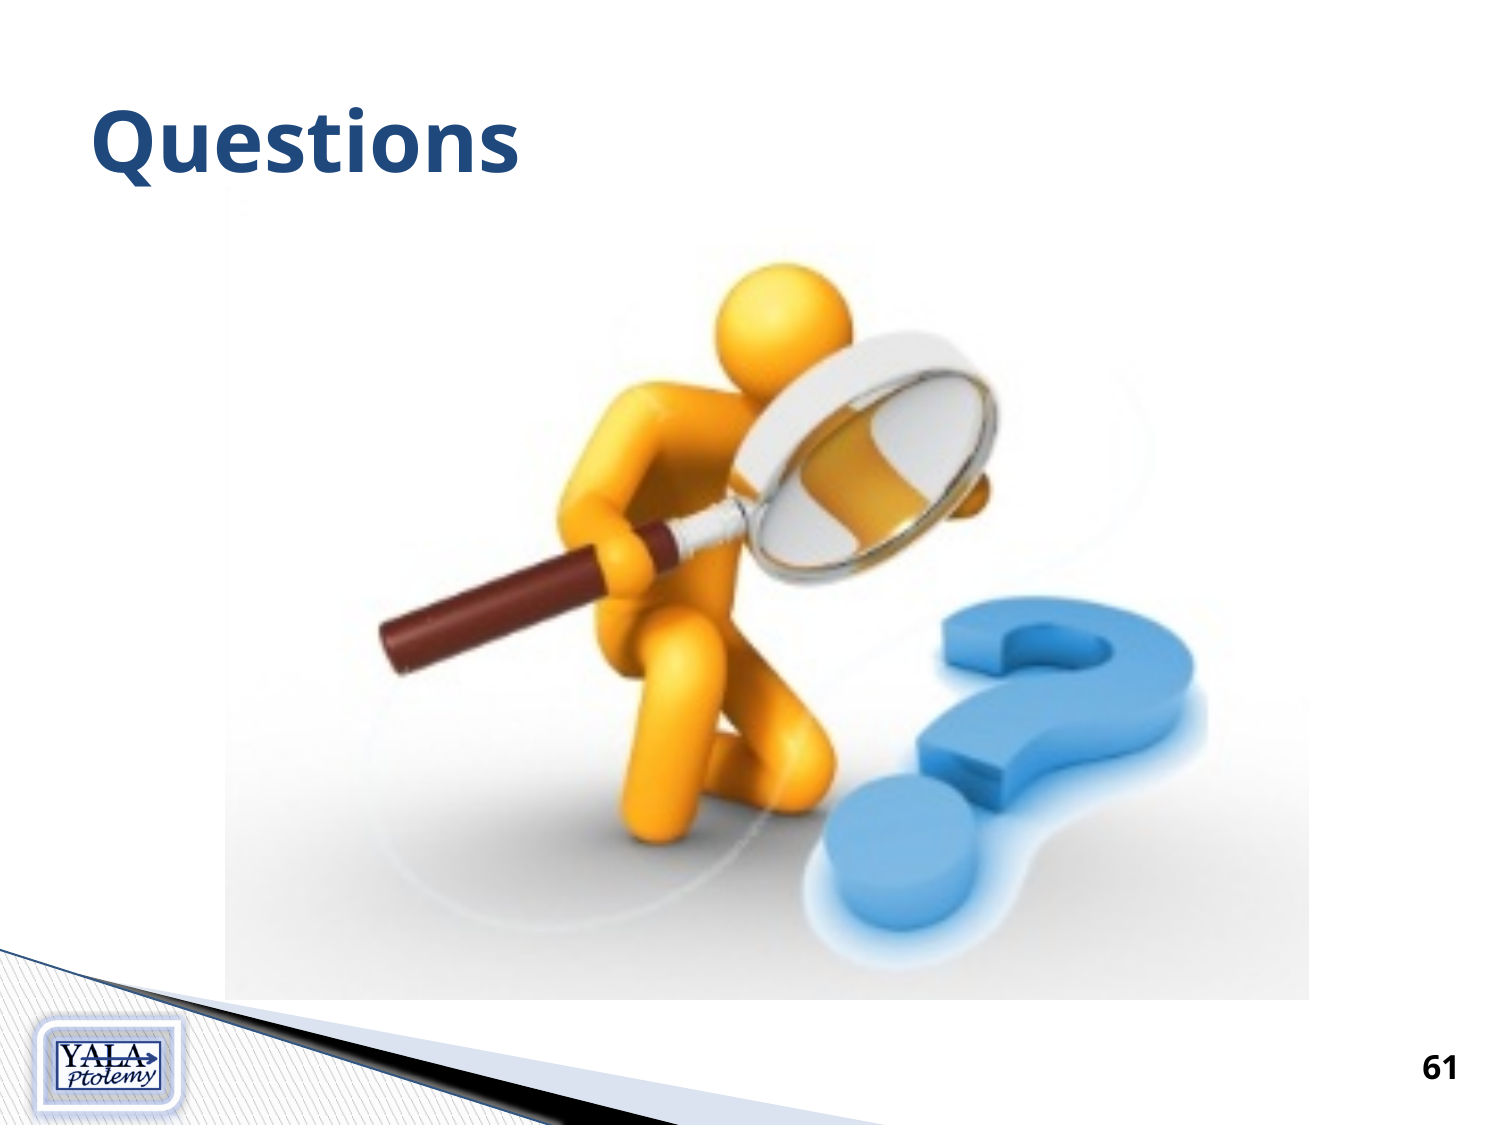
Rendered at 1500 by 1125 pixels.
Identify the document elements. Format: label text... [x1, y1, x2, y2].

text_box Demo [133, 1002, 145, 1011]
text_box Demo [242, 1051, 253, 1063]
text_box Demo [1, 952, 12, 963]
text_box Demo [37, 1002, 48, 1011]
text_box Demo [206, 1017, 217, 1026]
text_box Demo [97, 1002, 108, 1011]
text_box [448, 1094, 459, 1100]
text_box Demo [399, 1079, 410, 1088]
text_box Demo [61, 989, 72, 1001]
text_box Demo [242, 1089, 253, 1100]
text_box Demo [303, 1089, 314, 1100]
text_box Demo [13, 1101, 24, 1113]
text_box Demo [158, 1002, 169, 1011]
text_box Demo [375, 1089, 386, 1100]
text_box Demo [13, 1027, 24, 1038]
text_box Demo [387, 1076, 398, 1088]
text_box Demo [448, 1114, 459, 1125]
text_box Demo [339, 1089, 350, 1100]
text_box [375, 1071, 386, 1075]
text_box Demo [327, 1089, 338, 1100]
text_box Demo [303, 1051, 314, 1063]
text_box Demo [291, 1076, 302, 1088]
text_box Demo [387, 1114, 398, 1125]
text_box Demo [109, 1002, 120, 1011]
text_box Demo [291, 1114, 302, 1125]
text_box Demo [291, 1051, 302, 1063]
text_box Demo [375, 1114, 386, 1125]
text_box Demo [194, 1089, 205, 1100]
text_box Demo [423, 1101, 435, 1113]
text_box Demo [1, 977, 12, 988]
text_box Demo [61, 977, 72, 988]
text_box Demo [194, 1039, 205, 1050]
text_box Demo [133, 994, 145, 1001]
text_box Demo [266, 1051, 277, 1063]
text_box Demo [363, 1076, 374, 1088]
text_box Demo [291, 1064, 302, 1075]
text_box Demo [13, 1114, 24, 1125]
text_box Demo [230, 1064, 241, 1075]
slide_number 61 [1396, 1025, 1475, 1099]
text_box Demo [194, 1014, 205, 1026]
text_box Demo [278, 1051, 290, 1063]
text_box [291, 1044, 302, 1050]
text_box Demo [230, 1027, 241, 1038]
text_box Demo [13, 964, 24, 976]
text_box Demo [194, 1076, 205, 1088]
text_box Demo [472, 1114, 483, 1125]
text_box Demo [1, 1064, 12, 1075]
text_box Demo [254, 1051, 265, 1063]
text_box Demo [375, 1076, 386, 1088]
text_box Demo [303, 1064, 314, 1075]
text_box Demo [73, 1002, 84, 1011]
text_box Demo [194, 1064, 205, 1075]
text_box Demo [363, 1101, 374, 1113]
text_box Demo [520, 1117, 531, 1125]
text_box Demo [121, 1002, 132, 1011]
text_box Demo [1, 1051, 12, 1063]
text_box Demo [61, 1002, 72, 1011]
text_box Demo [278, 1114, 290, 1125]
title Questions [75, 45, 1425, 233]
text_box Demo [291, 1101, 302, 1113]
text_box Demo [278, 1076, 290, 1088]
text_box Demo [303, 1076, 314, 1088]
text_box Demo [291, 1089, 302, 1100]
text_box Demo [1, 1089, 12, 1100]
text_box Demo [242, 1076, 253, 1088]
text_box Demo [278, 1040, 290, 1050]
text_box Demo [242, 1101, 253, 1113]
text_box Demo [206, 1076, 217, 1088]
text_box Demo [448, 1101, 459, 1113]
text_box Demo [363, 1114, 374, 1125]
text_box Demo [37, 964, 48, 976]
text_box Demo [206, 1039, 217, 1050]
text_box Demo [13, 1039, 24, 1050]
text_box Demo [206, 1101, 217, 1113]
text_box Demo [423, 1114, 435, 1125]
text_box Demo [315, 1064, 326, 1075]
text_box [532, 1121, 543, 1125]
text_box Demo [315, 1114, 326, 1125]
text_box Demo [399, 1101, 410, 1113]
text_box Demo [1, 1076, 12, 1088]
text_box Demo [230, 1114, 241, 1125]
text_box Demo [37, 977, 48, 988]
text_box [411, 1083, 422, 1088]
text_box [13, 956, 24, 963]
text_box Demo [206, 1089, 217, 1100]
text_box Demo [218, 1039, 229, 1050]
text_box Demo [436, 1101, 447, 1113]
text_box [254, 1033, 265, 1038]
text_box Demo [278, 1064, 290, 1075]
text_box Demo [206, 1027, 217, 1038]
text_box Demo [254, 1101, 265, 1113]
text_box Demo [73, 977, 84, 988]
text_box Demo [242, 1064, 253, 1075]
text_box Demo [13, 989, 24, 1001]
text_box Demo [13, 977, 24, 988]
text_box Demo [254, 1064, 265, 1075]
text_box Demo [254, 1089, 265, 1100]
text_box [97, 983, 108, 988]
text_box Demo [278, 1089, 290, 1100]
text_box Demo [472, 1102, 483, 1113]
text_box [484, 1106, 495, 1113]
text_box Demo [206, 1051, 217, 1063]
text_box Demo [206, 1064, 217, 1075]
text_box Demo [73, 989, 84, 1001]
text_box Demo [266, 1039, 277, 1050]
text_box Demo [242, 1039, 253, 1050]
text_box Demo [266, 1076, 277, 1088]
text_box Demo [327, 1064, 338, 1075]
text_box Demo [460, 1114, 471, 1125]
text_box Demo [218, 1076, 229, 1088]
text_box Demo [13, 1002, 24, 1013]
text_box Demo [230, 1076, 241, 1088]
text_box Demo [13, 1064, 24, 1075]
text_box Demo [266, 1101, 277, 1113]
text_box Demo [49, 1002, 60, 1011]
text_box Demo [25, 964, 36, 976]
text_box Demo [363, 1089, 374, 1100]
text_box Demo [460, 1101, 471, 1113]
text_box Demo [375, 1101, 386, 1113]
text_box Demo [351, 1089, 362, 1100]
text_box Demo [315, 1089, 326, 1100]
text_box Demo [49, 989, 60, 1001]
text_box Demo [194, 1101, 205, 1113]
text_box Demo [496, 1114, 507, 1125]
text_box Demo [1, 1002, 12, 1013]
text_box Demo [411, 1101, 422, 1113]
text_box Demo [254, 1114, 265, 1125]
text_box Demo [351, 1076, 362, 1088]
text_box Demo [339, 1064, 350, 1075]
picture [24, 1011, 190, 1125]
text_box Demo [206, 1114, 217, 1125]
text_box Demo [1, 1101, 12, 1113]
text_box Demo [303, 1114, 314, 1125]
text_box Demo [49, 967, 60, 976]
text_box Demo [423, 1089, 435, 1100]
text_box Demo [218, 1089, 229, 1100]
text_box Demo [303, 1101, 314, 1113]
text_box Demo [339, 1114, 350, 1125]
text_box Demo [218, 1101, 229, 1113]
text_box Demo [254, 1039, 265, 1050]
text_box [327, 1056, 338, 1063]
text_box Demo [351, 1114, 362, 1125]
text_box Demo [218, 1114, 229, 1125]
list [224, 186, 1309, 1001]
text_box Demo [218, 1064, 229, 1075]
text_box Demo [25, 1002, 36, 1011]
text_box Demo [13, 1014, 24, 1026]
text_box Demo [399, 1114, 410, 1125]
text_box Demo [194, 1114, 205, 1125]
text_box Demo [351, 1064, 362, 1075]
text_box Demo [194, 1027, 205, 1038]
text_box Demo [266, 1064, 277, 1075]
text_box Demo [194, 1051, 205, 1063]
text_box Demo [315, 1052, 326, 1063]
text_box Demo [1, 1014, 12, 1026]
text_box Demo [85, 1002, 96, 1011]
text_box Demo [242, 1029, 253, 1038]
text_box Demo [121, 990, 132, 1001]
text_box Demo [25, 989, 36, 1001]
text_box Demo [411, 1089, 422, 1100]
text_box Demo [315, 1076, 326, 1088]
text_box Demo [327, 1076, 338, 1088]
text_box Demo [278, 1101, 290, 1113]
text_box Demo [327, 1114, 338, 1125]
text_box Demo [146, 1002, 157, 1011]
text_box Demo [266, 1089, 277, 1100]
text_box Demo [266, 1114, 277, 1125]
text_box Demo [85, 979, 96, 988]
text_box Demo [387, 1101, 398, 1113]
text_box Demo [1, 1027, 12, 1038]
text_box Demo [399, 1089, 410, 1100]
text_box Demo [1, 989, 12, 1001]
text_box Demo [230, 1101, 241, 1113]
text_box Demo [436, 1091, 447, 1100]
text_box Demo [1, 1114, 12, 1125]
text_box Demo [327, 1101, 338, 1113]
text_box Demo [363, 1067, 374, 1075]
text_box Demo [1, 964, 12, 976]
text_box Demo [254, 1076, 265, 1088]
text_box Demo [242, 1114, 253, 1125]
text_box Demo [97, 989, 108, 1001]
text_box Demo [411, 1114, 422, 1125]
text_box Demo [230, 1051, 241, 1063]
text_box Demo [387, 1089, 398, 1100]
text_box Demo [230, 1089, 241, 1100]
text_box Demo [508, 1114, 519, 1125]
text_box Demo [13, 1089, 24, 1100]
text_box Demo [436, 1114, 447, 1125]
text_box Demo [109, 989, 120, 1001]
text_box Demo [25, 977, 36, 988]
text_box Demo [85, 989, 96, 1001]
text_box Demo [218, 1051, 229, 1063]
text_box Demo [37, 989, 48, 1001]
text_box Demo [13, 1051, 24, 1063]
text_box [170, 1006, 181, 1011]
text_box Demo [339, 1101, 350, 1113]
text_box Demo [339, 1076, 350, 1088]
text_box Demo [484, 1114, 495, 1125]
text_box Demo [13, 1076, 24, 1088]
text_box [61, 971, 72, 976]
text_box Demo [230, 1039, 241, 1050]
text_box Demo [49, 977, 60, 988]
text_box Demo [218, 1027, 229, 1038]
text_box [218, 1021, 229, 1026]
text_box Demo [1, 1039, 12, 1050]
text_box Demo [315, 1101, 326, 1113]
text_box Demo [351, 1101, 362, 1113]
